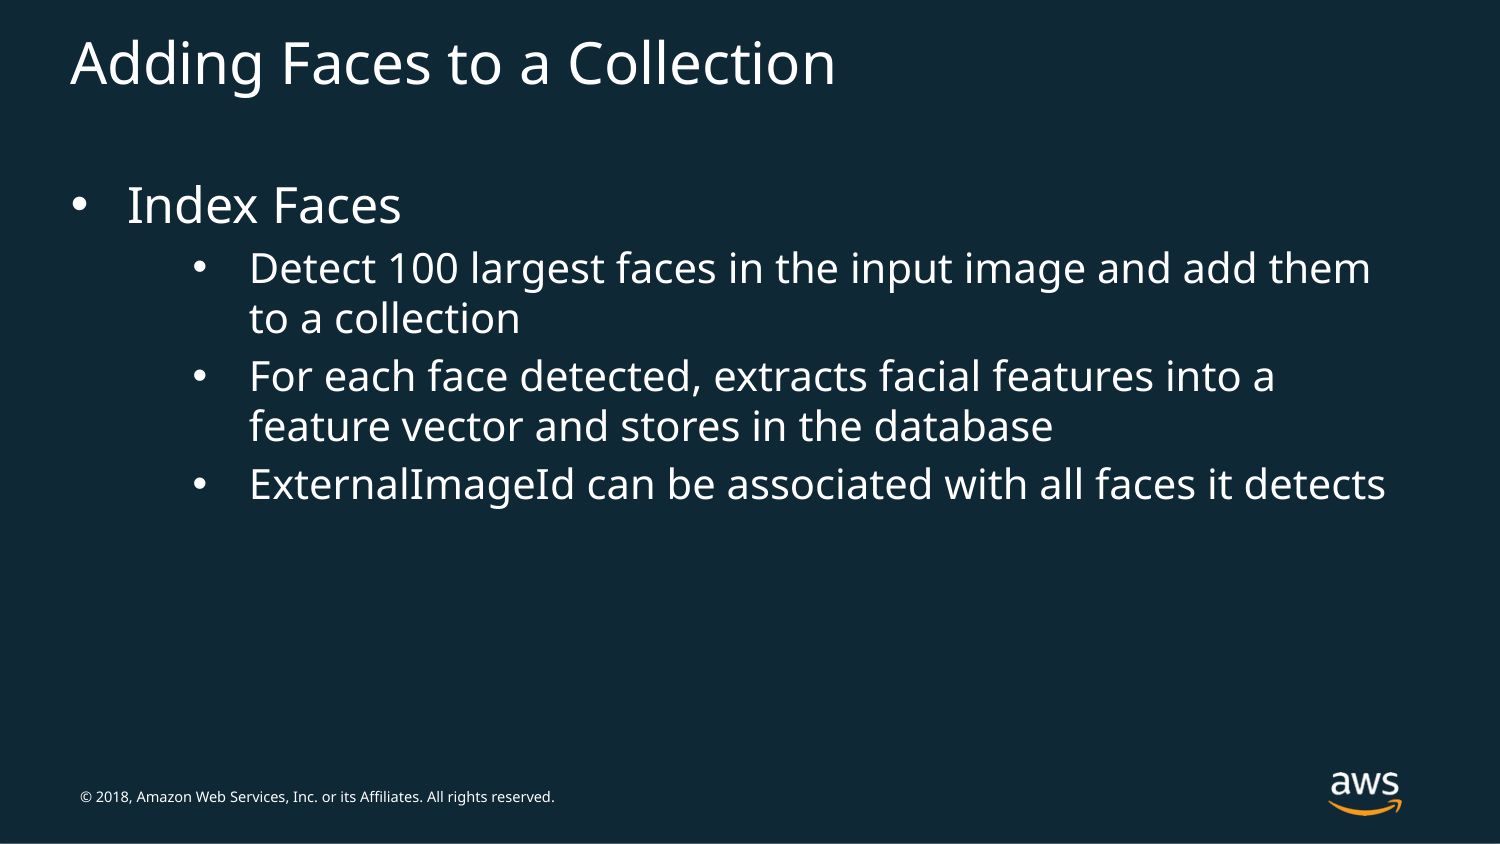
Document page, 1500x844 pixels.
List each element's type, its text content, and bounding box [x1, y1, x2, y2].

picture [1328, 772, 1402, 816]
title Adding Faces to a Collection [55, 18, 1402, 109]
list Index Faces Detect 100 largest faces in the input image and add them to a collection For each face detected, extracts facial features into a feature vector and stores in the database ExternalImageId can be associated with all faces it detects [55, 165, 1402, 749]
